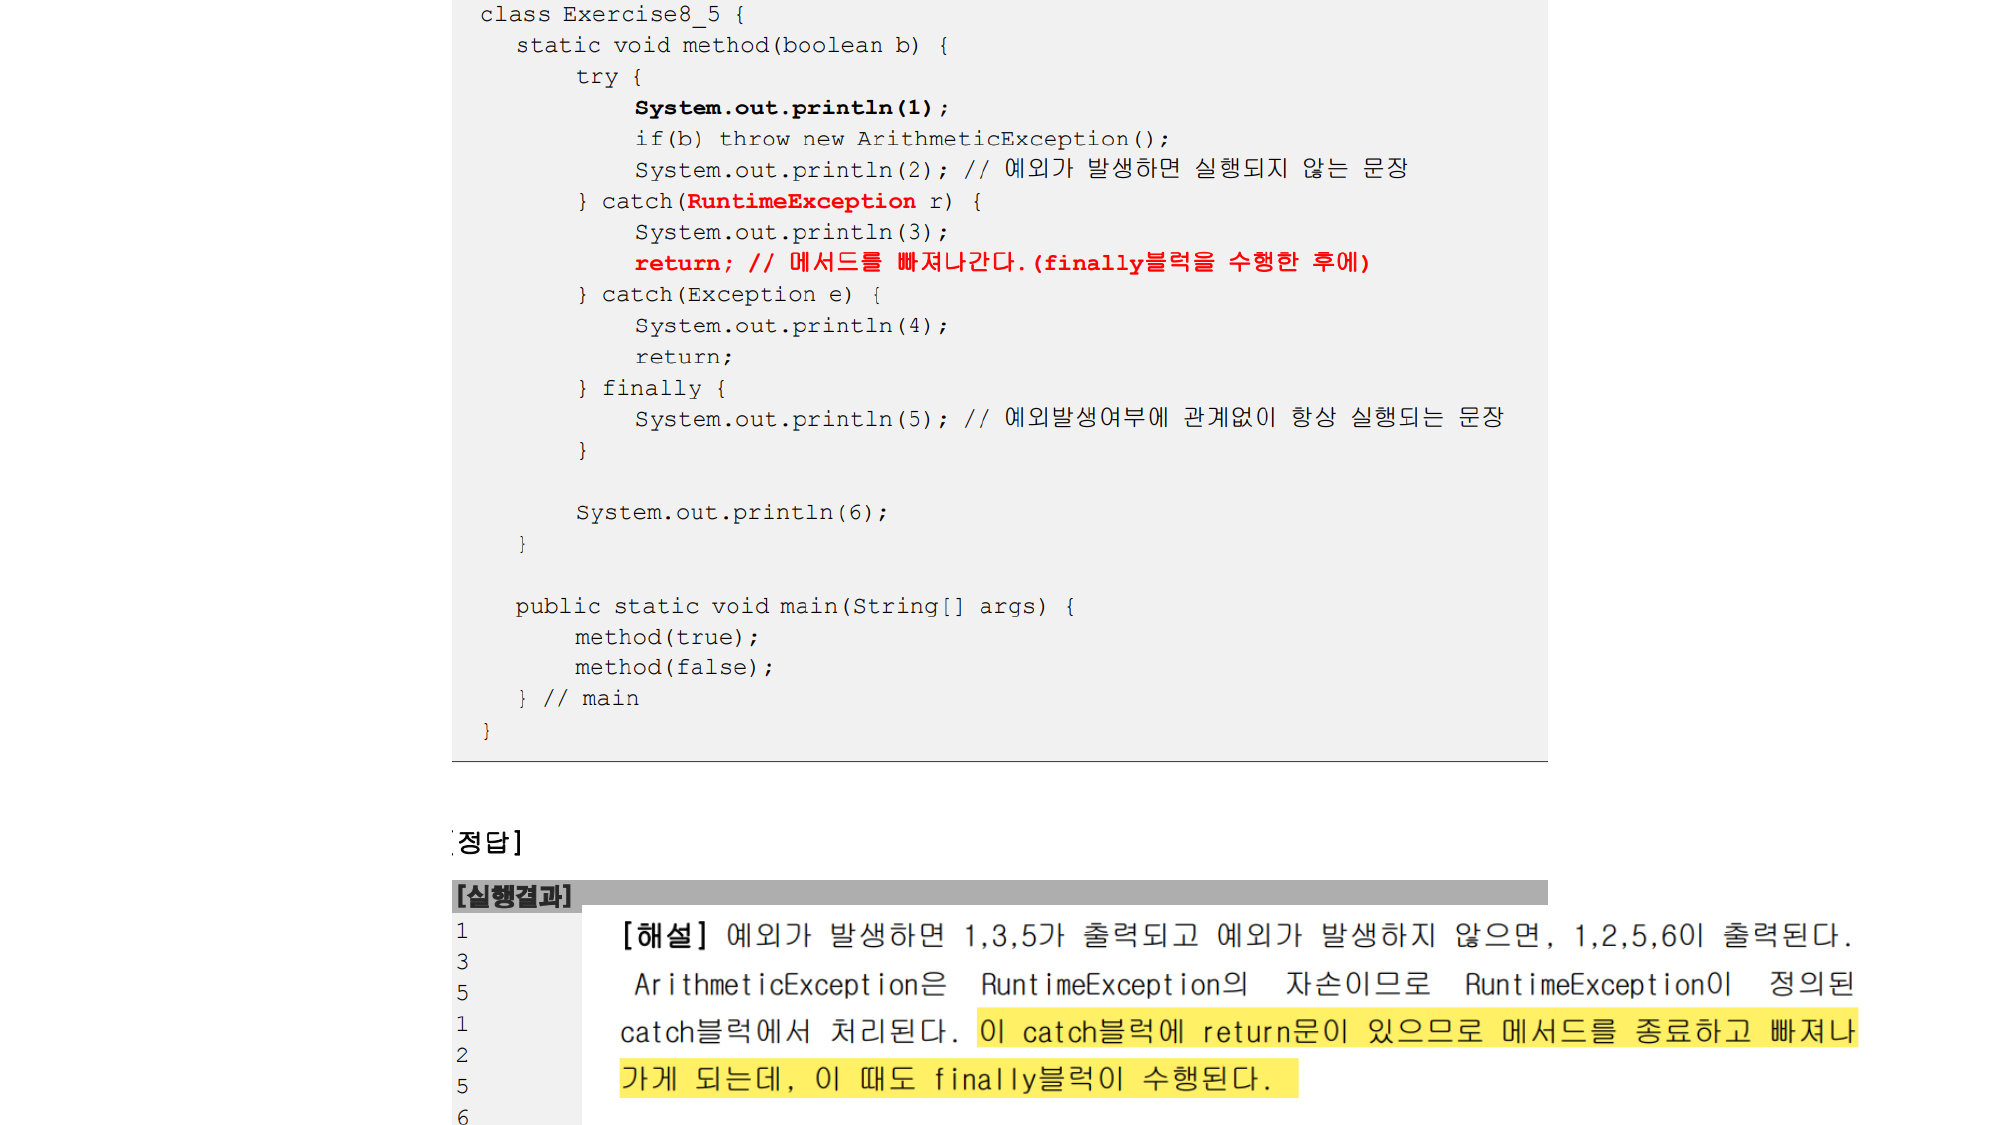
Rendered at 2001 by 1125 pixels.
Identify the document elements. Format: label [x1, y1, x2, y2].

picture [451, 0, 1867, 1125]
